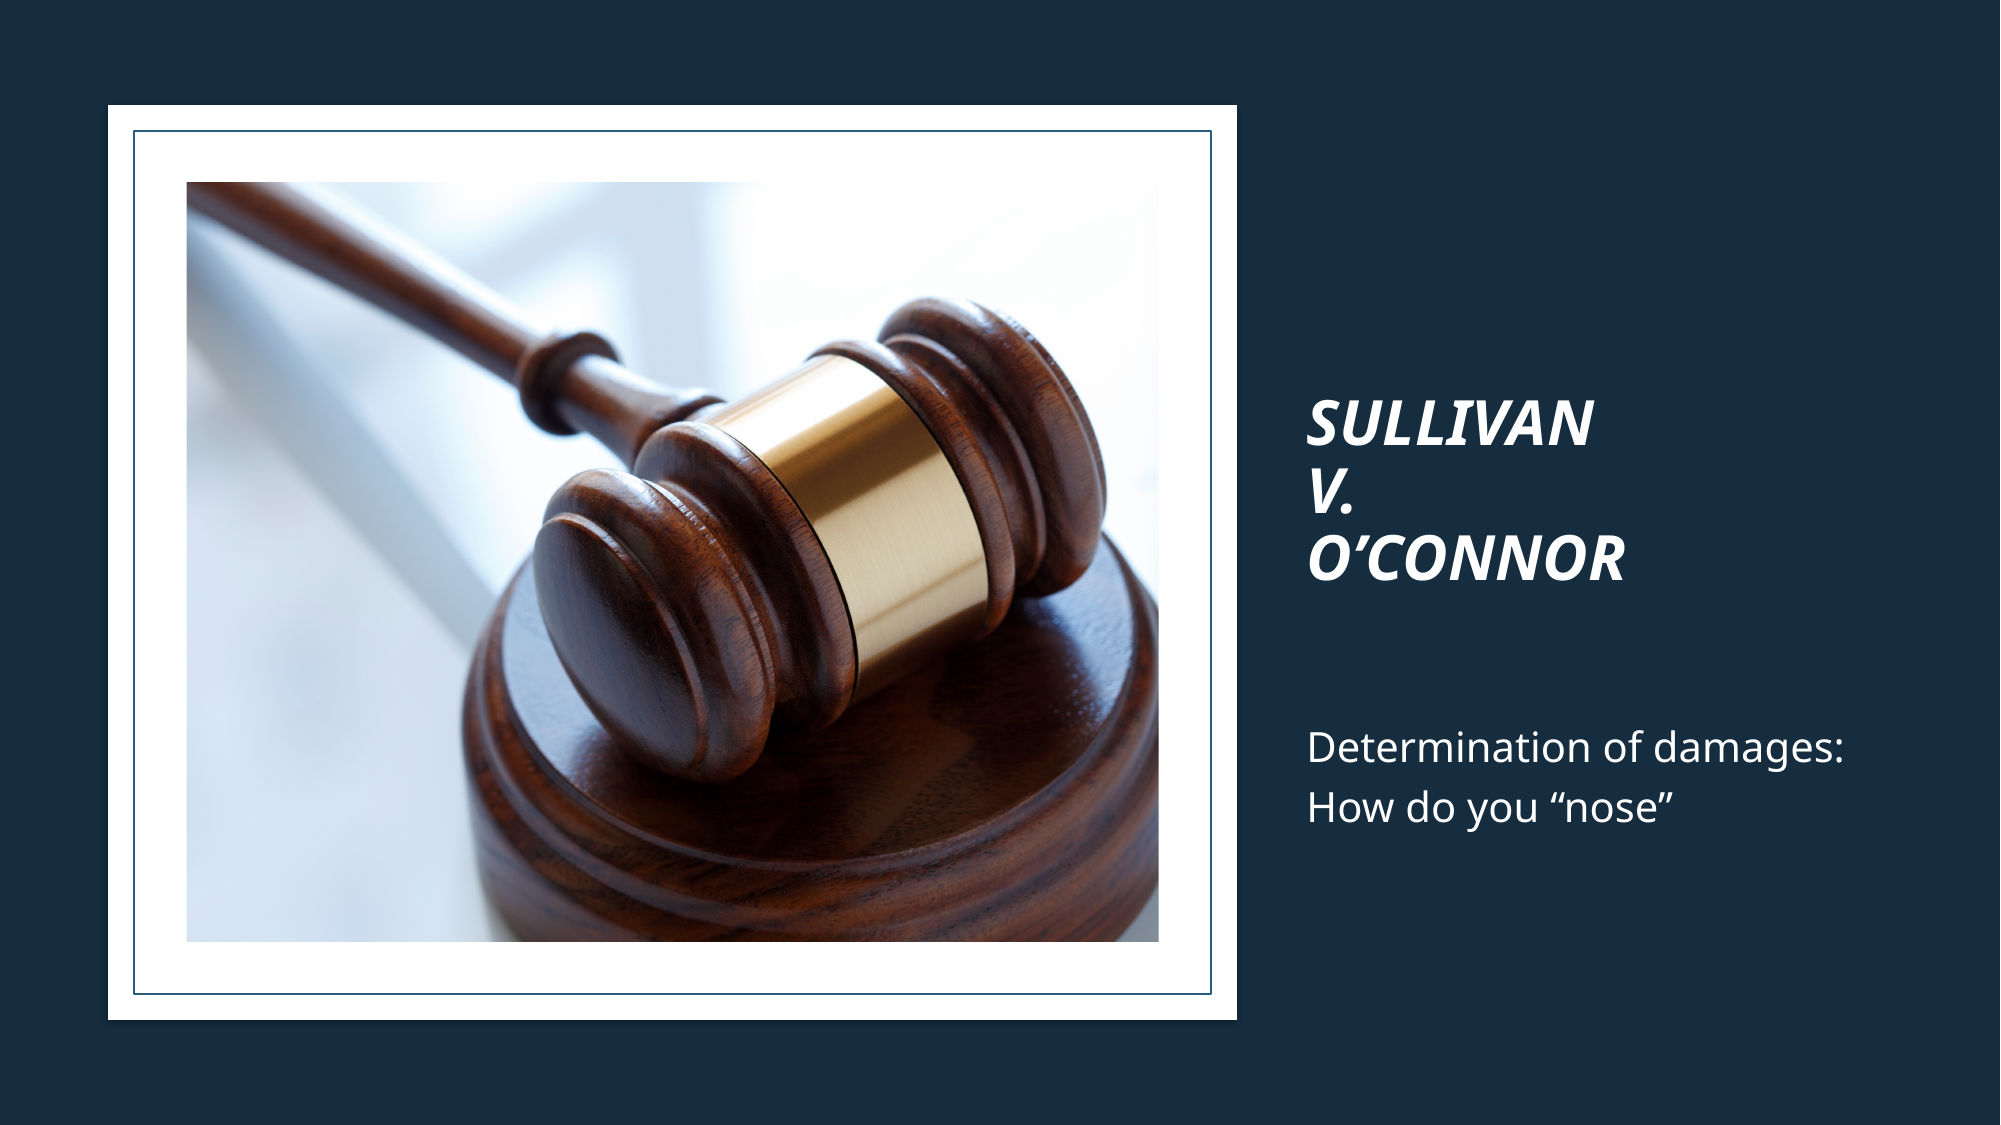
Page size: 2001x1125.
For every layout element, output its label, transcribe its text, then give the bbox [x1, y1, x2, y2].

picture [186, 182, 1160, 943]
subtitle Determination of damages: How do you “nose” [1291, 703, 1900, 1000]
text_box [132, 130, 1213, 995]
title Sullivan v. O’Connor [1291, 103, 1889, 677]
text_box [122, 119, 1223, 1006]
